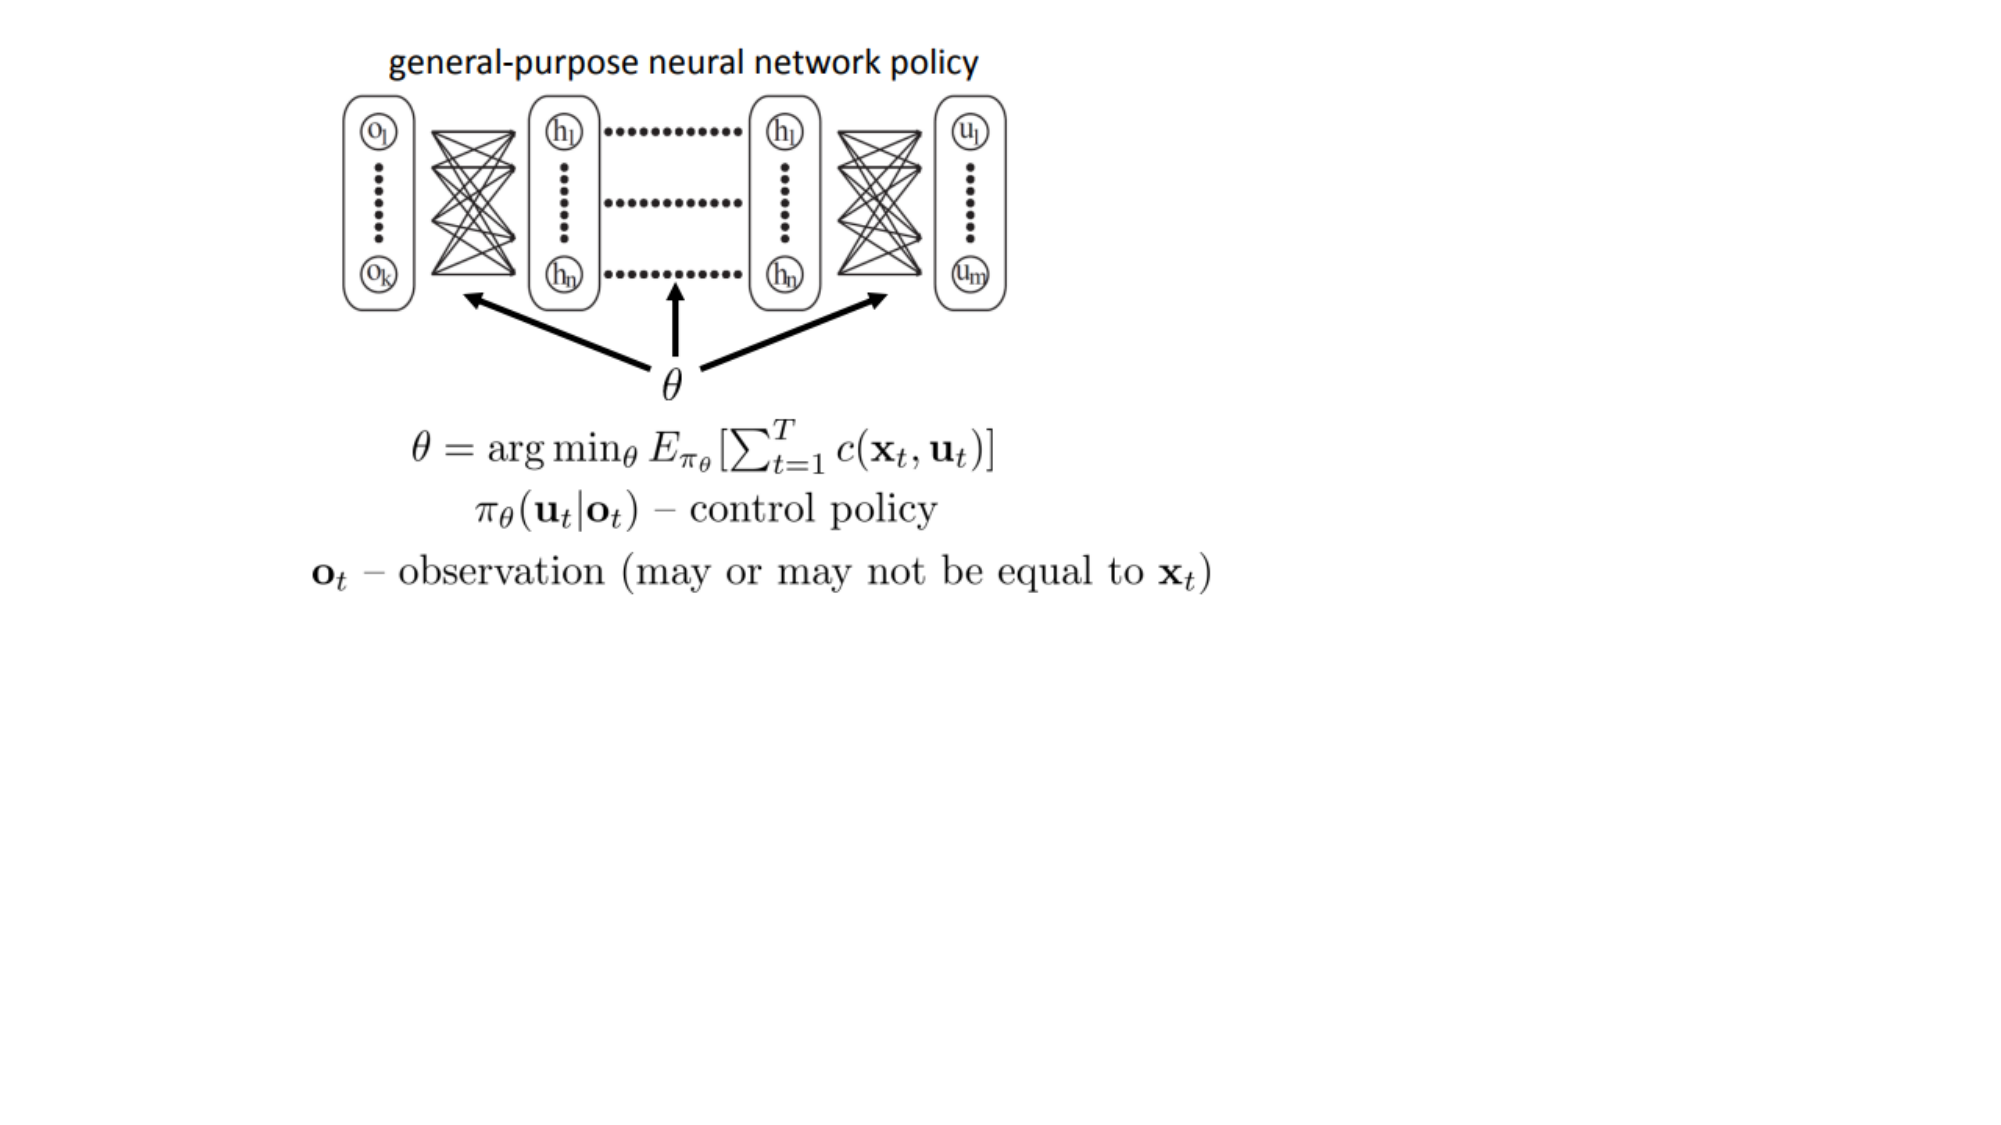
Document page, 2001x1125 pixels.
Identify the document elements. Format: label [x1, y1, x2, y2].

picture [277, 16, 1723, 1109]
